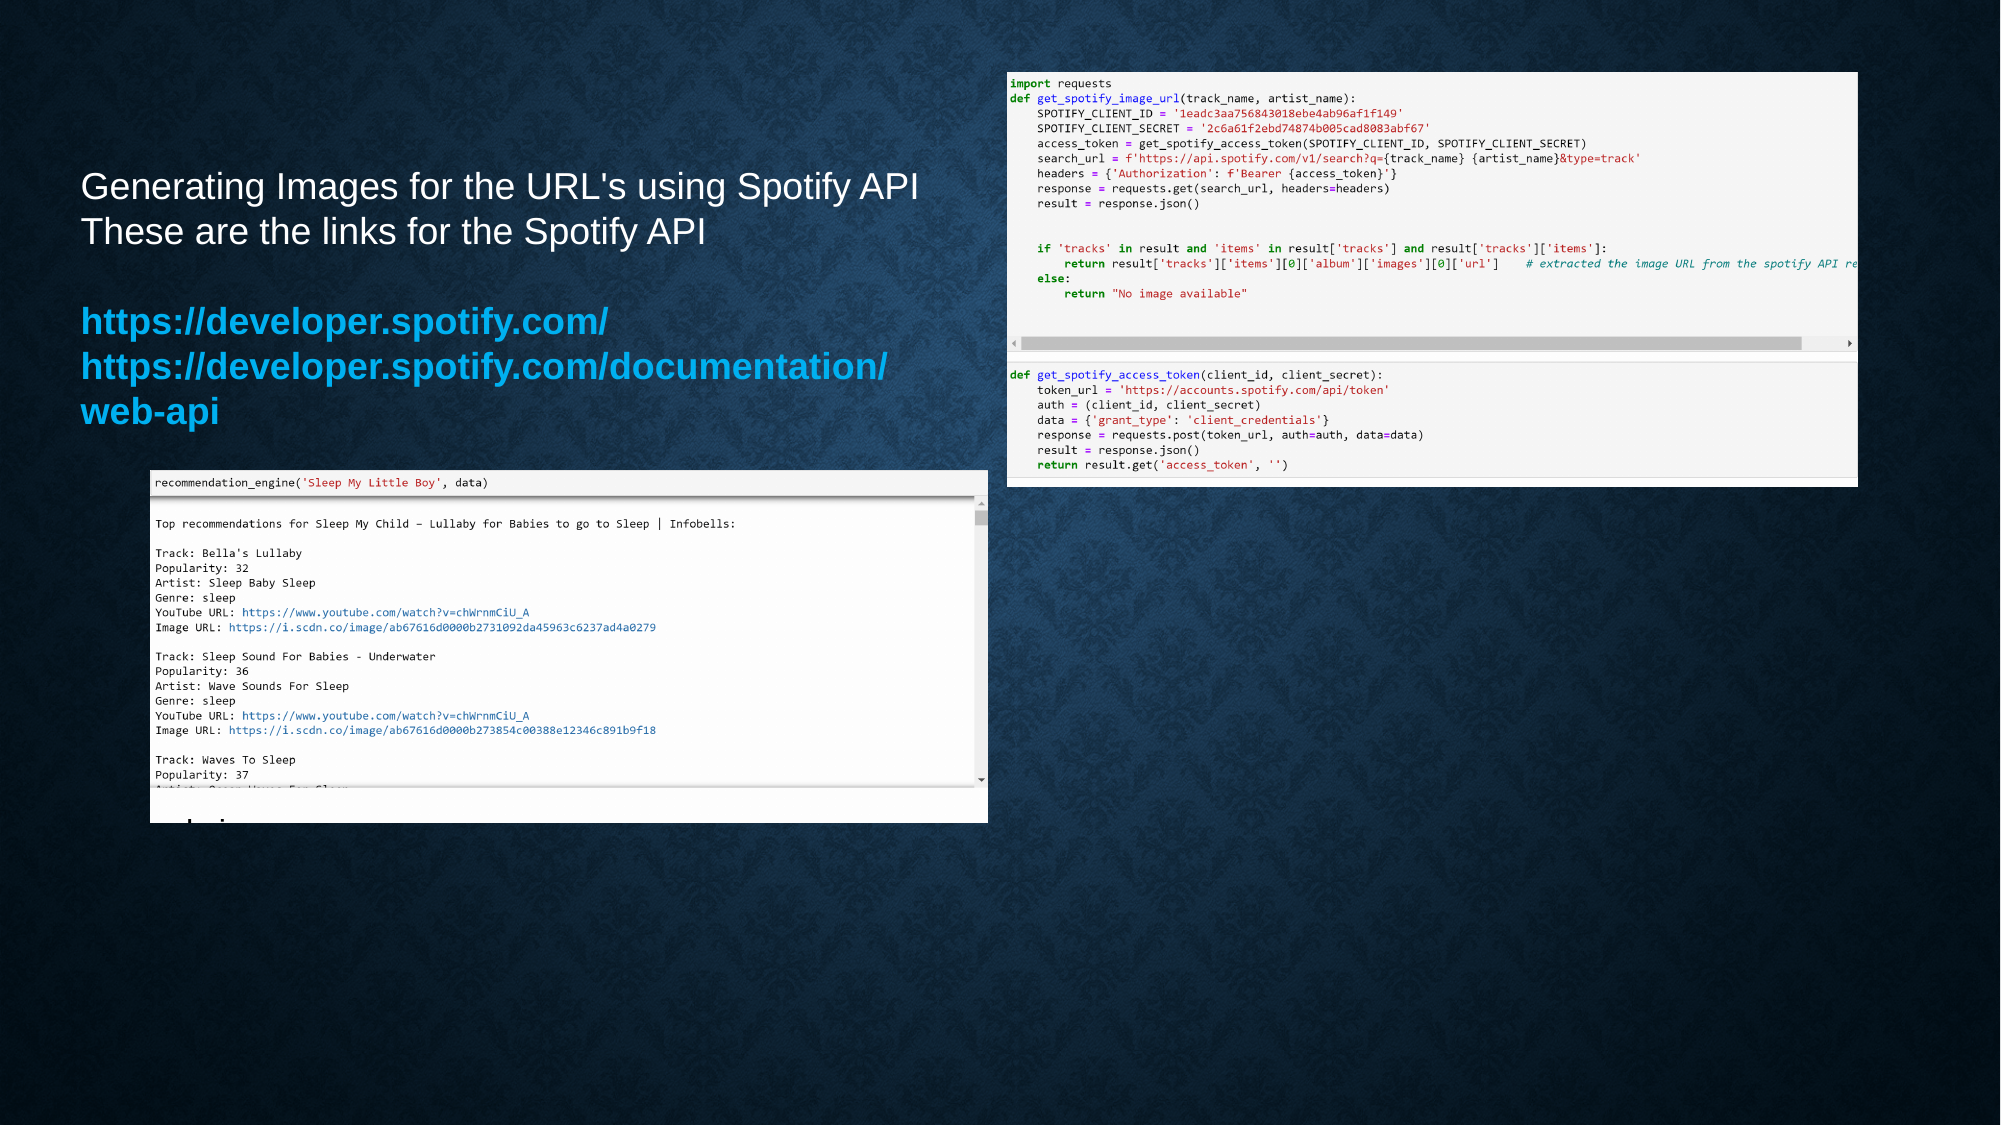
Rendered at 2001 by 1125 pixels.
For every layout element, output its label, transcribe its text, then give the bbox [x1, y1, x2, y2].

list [1006, 72, 1858, 488]
text_box Generating Images for the URL's using Spotify API These are the links for the Spotify API https://developer.spotify.com/ https://developer.spotify.com/documentation/web-api [65, 154, 988, 530]
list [149, 469, 988, 823]
